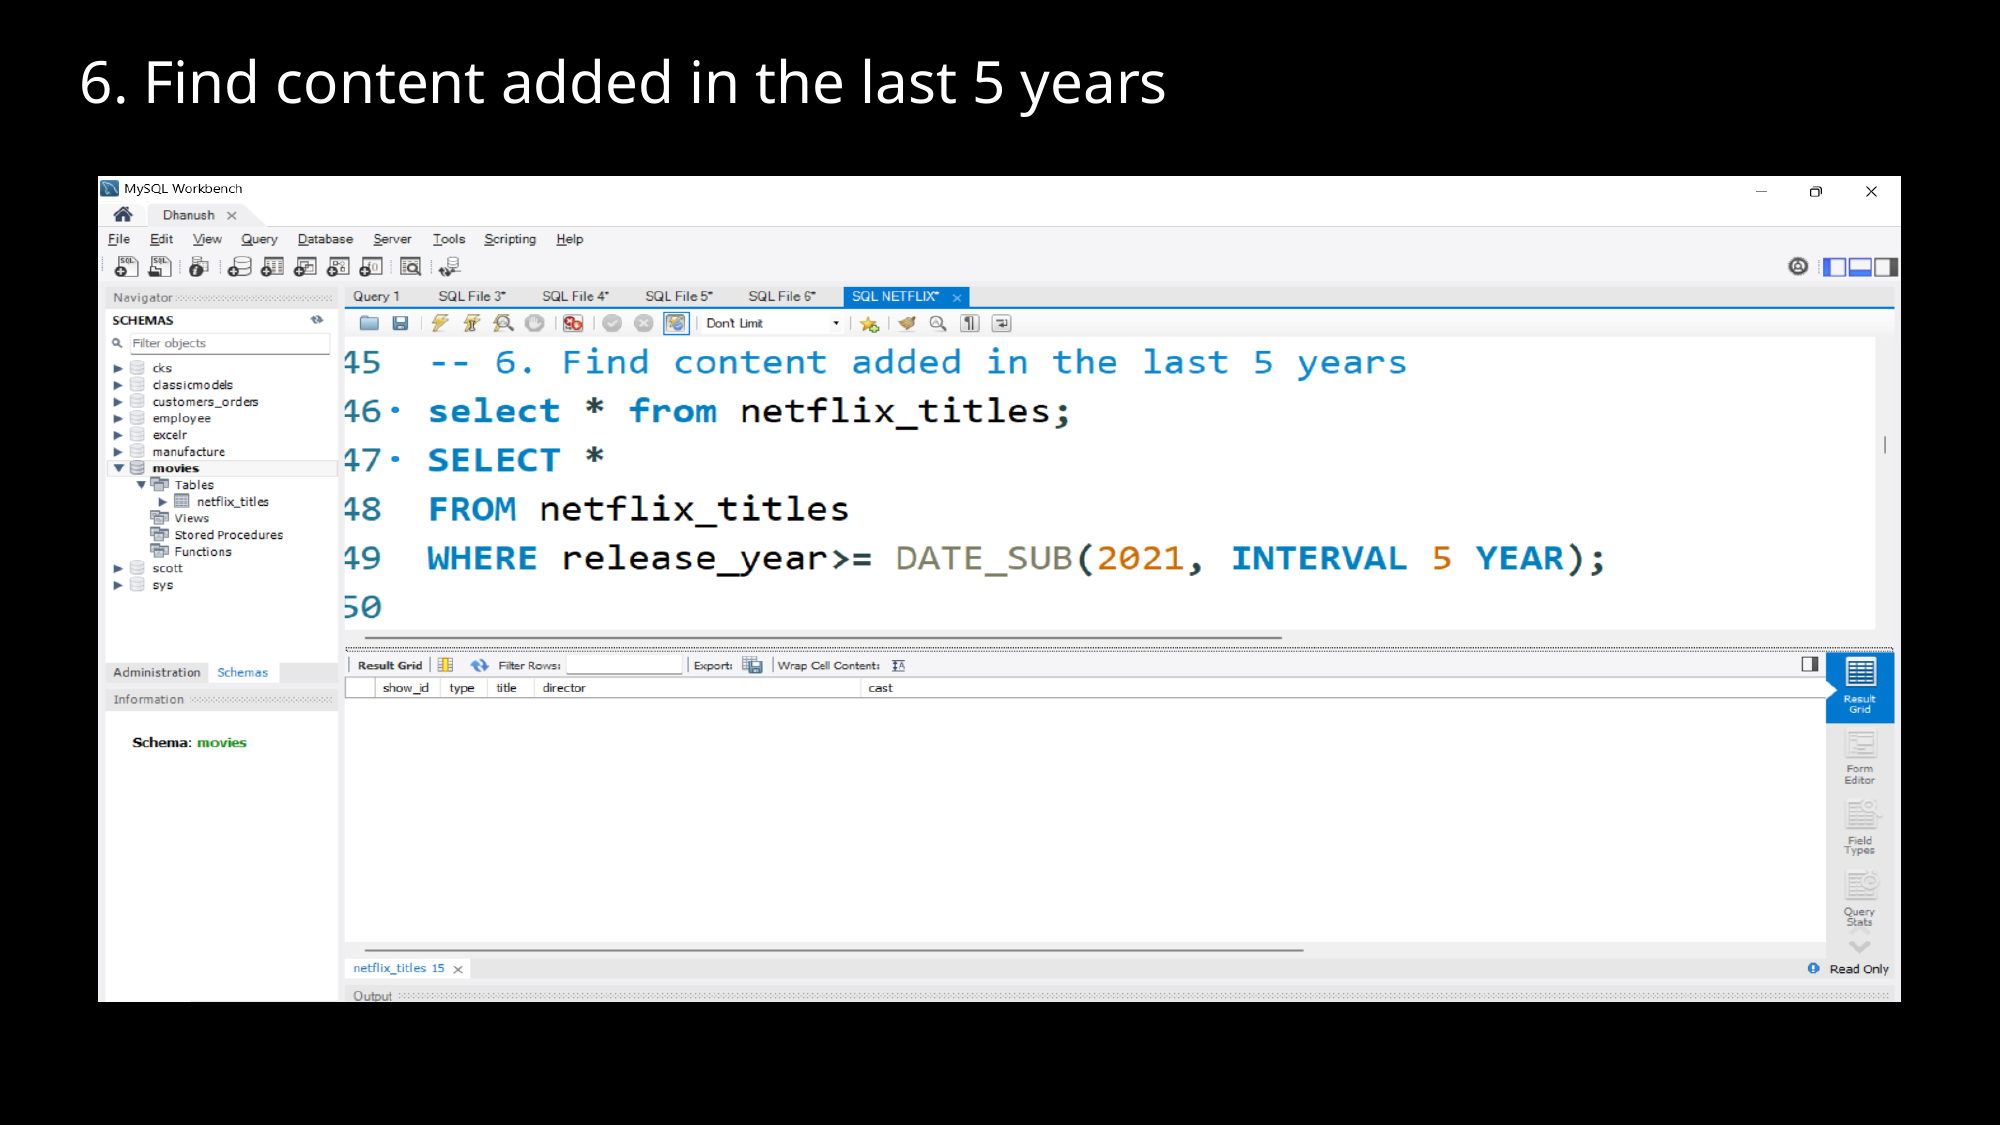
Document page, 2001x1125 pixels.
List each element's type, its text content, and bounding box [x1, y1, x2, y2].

picture [98, 176, 1902, 1003]
title 6. Find content added in the last 5 years [64, 30, 1790, 248]
